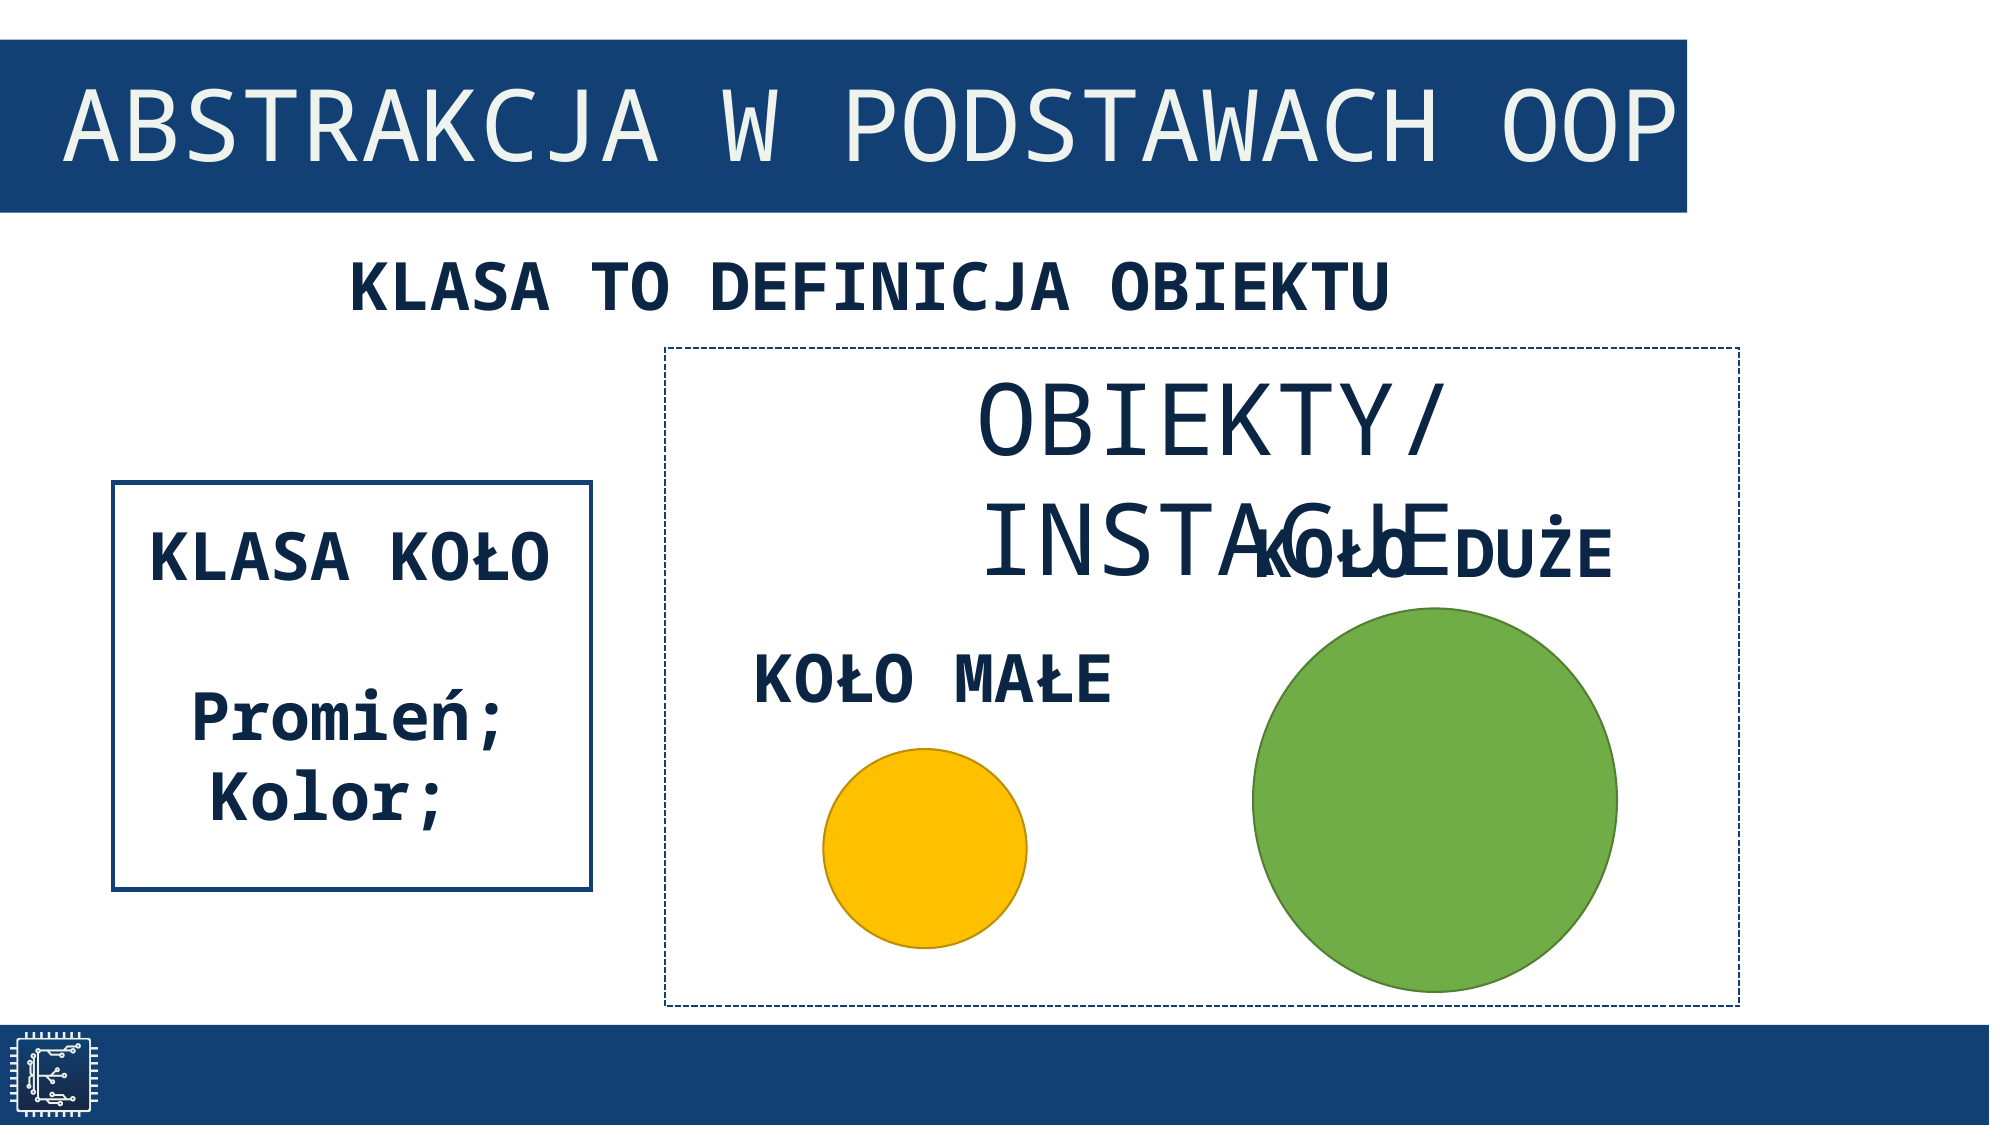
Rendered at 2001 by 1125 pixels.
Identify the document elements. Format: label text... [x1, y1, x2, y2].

text_box KLASA TO DEFINICJA OBIEKTU [97, 236, 1645, 332]
text_box [112, 482, 592, 506]
picture [10, 1032, 98, 1117]
text_box OBIEKTY/INSTACJE [730, 348, 1704, 603]
text_box [0, 1024, 1990, 1125]
text_box [0, 39, 1688, 214]
text_box [112, 841, 592, 890]
text_box ABSTRAKCJA W PODSTAWACH OOP [46, 53, 1765, 189]
text_box KLASA KOŁO Promień; Kolor; [95, 506, 606, 841]
text_box [664, 347, 1740, 1007]
